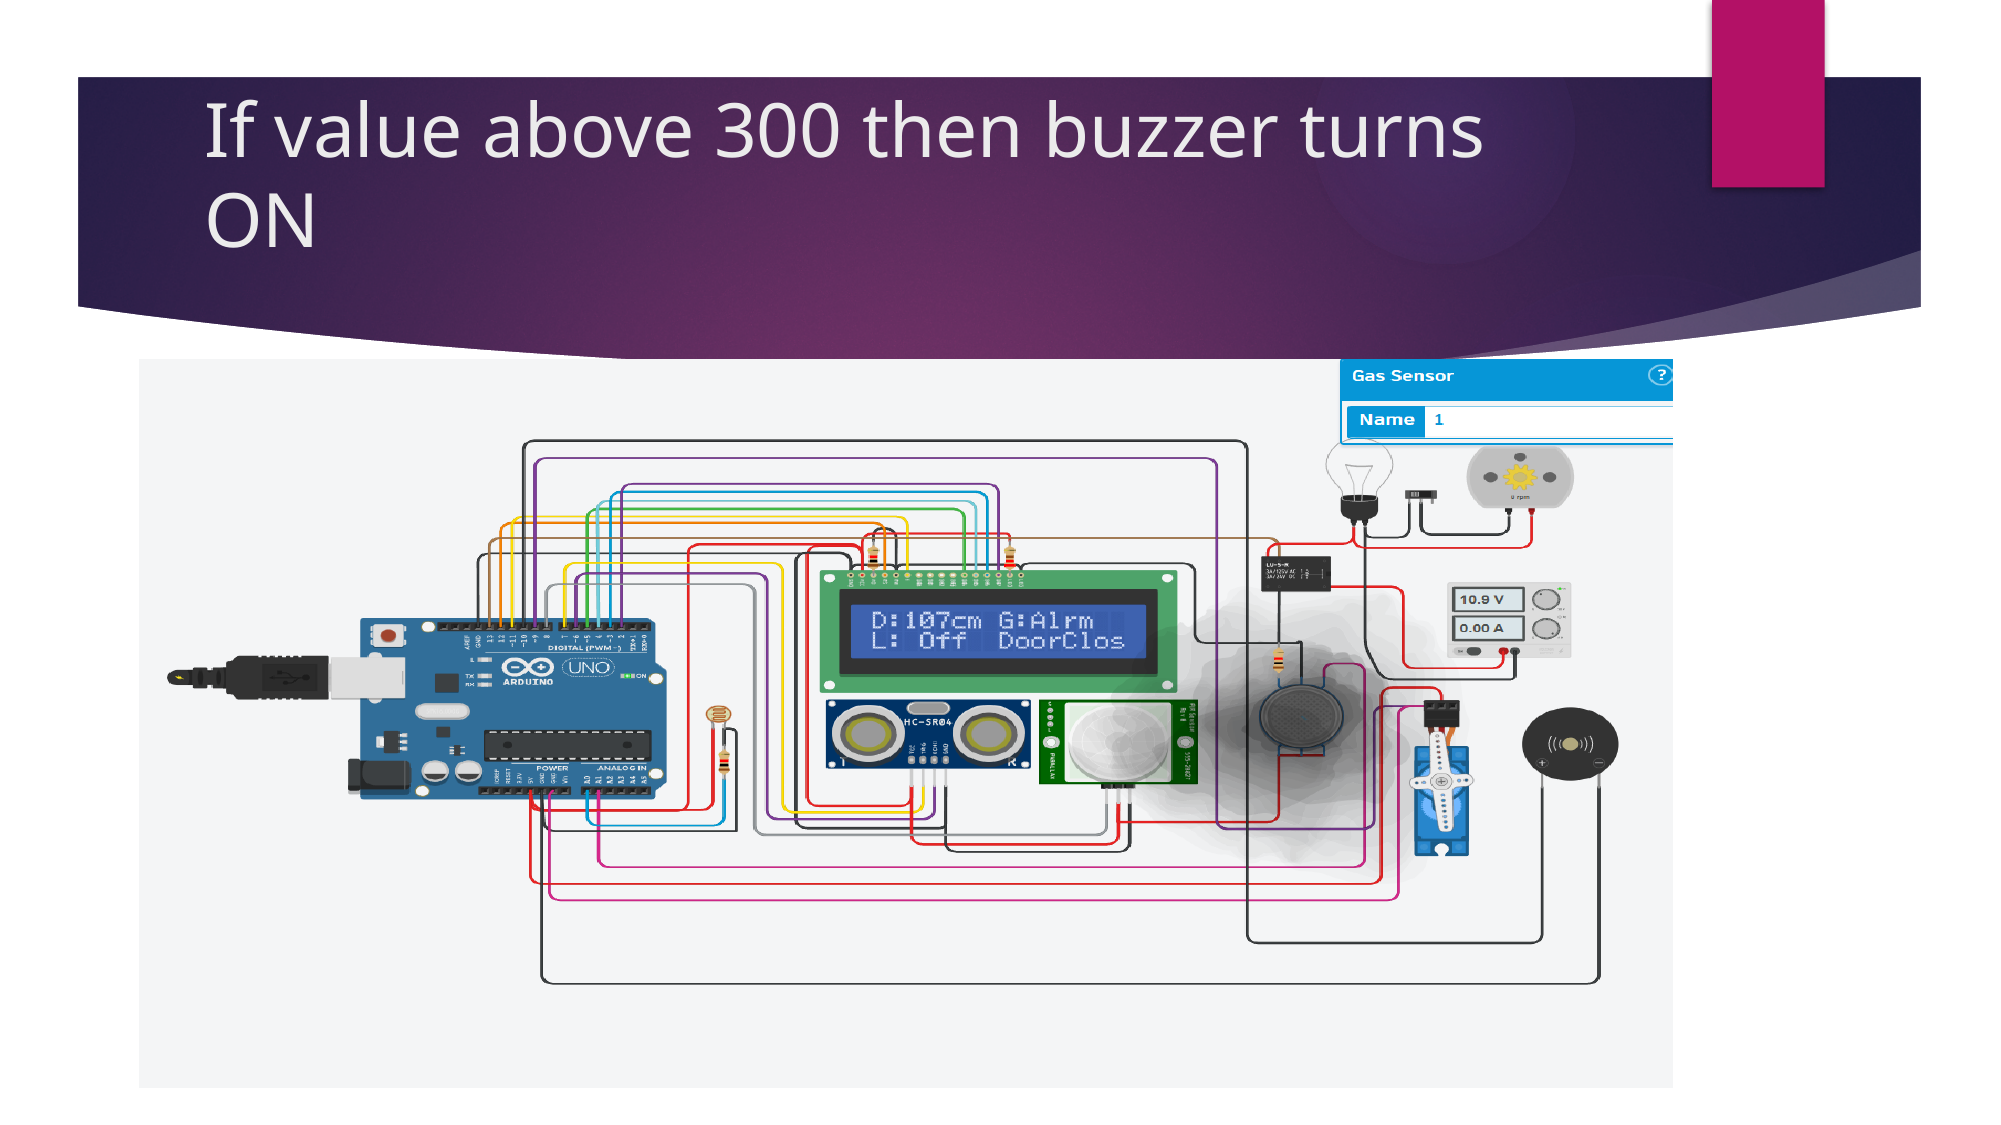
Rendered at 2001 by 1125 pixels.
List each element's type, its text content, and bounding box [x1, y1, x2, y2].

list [139, 359, 1673, 1089]
title If value above 300 then buzzer turns ON [189, 159, 1627, 276]
